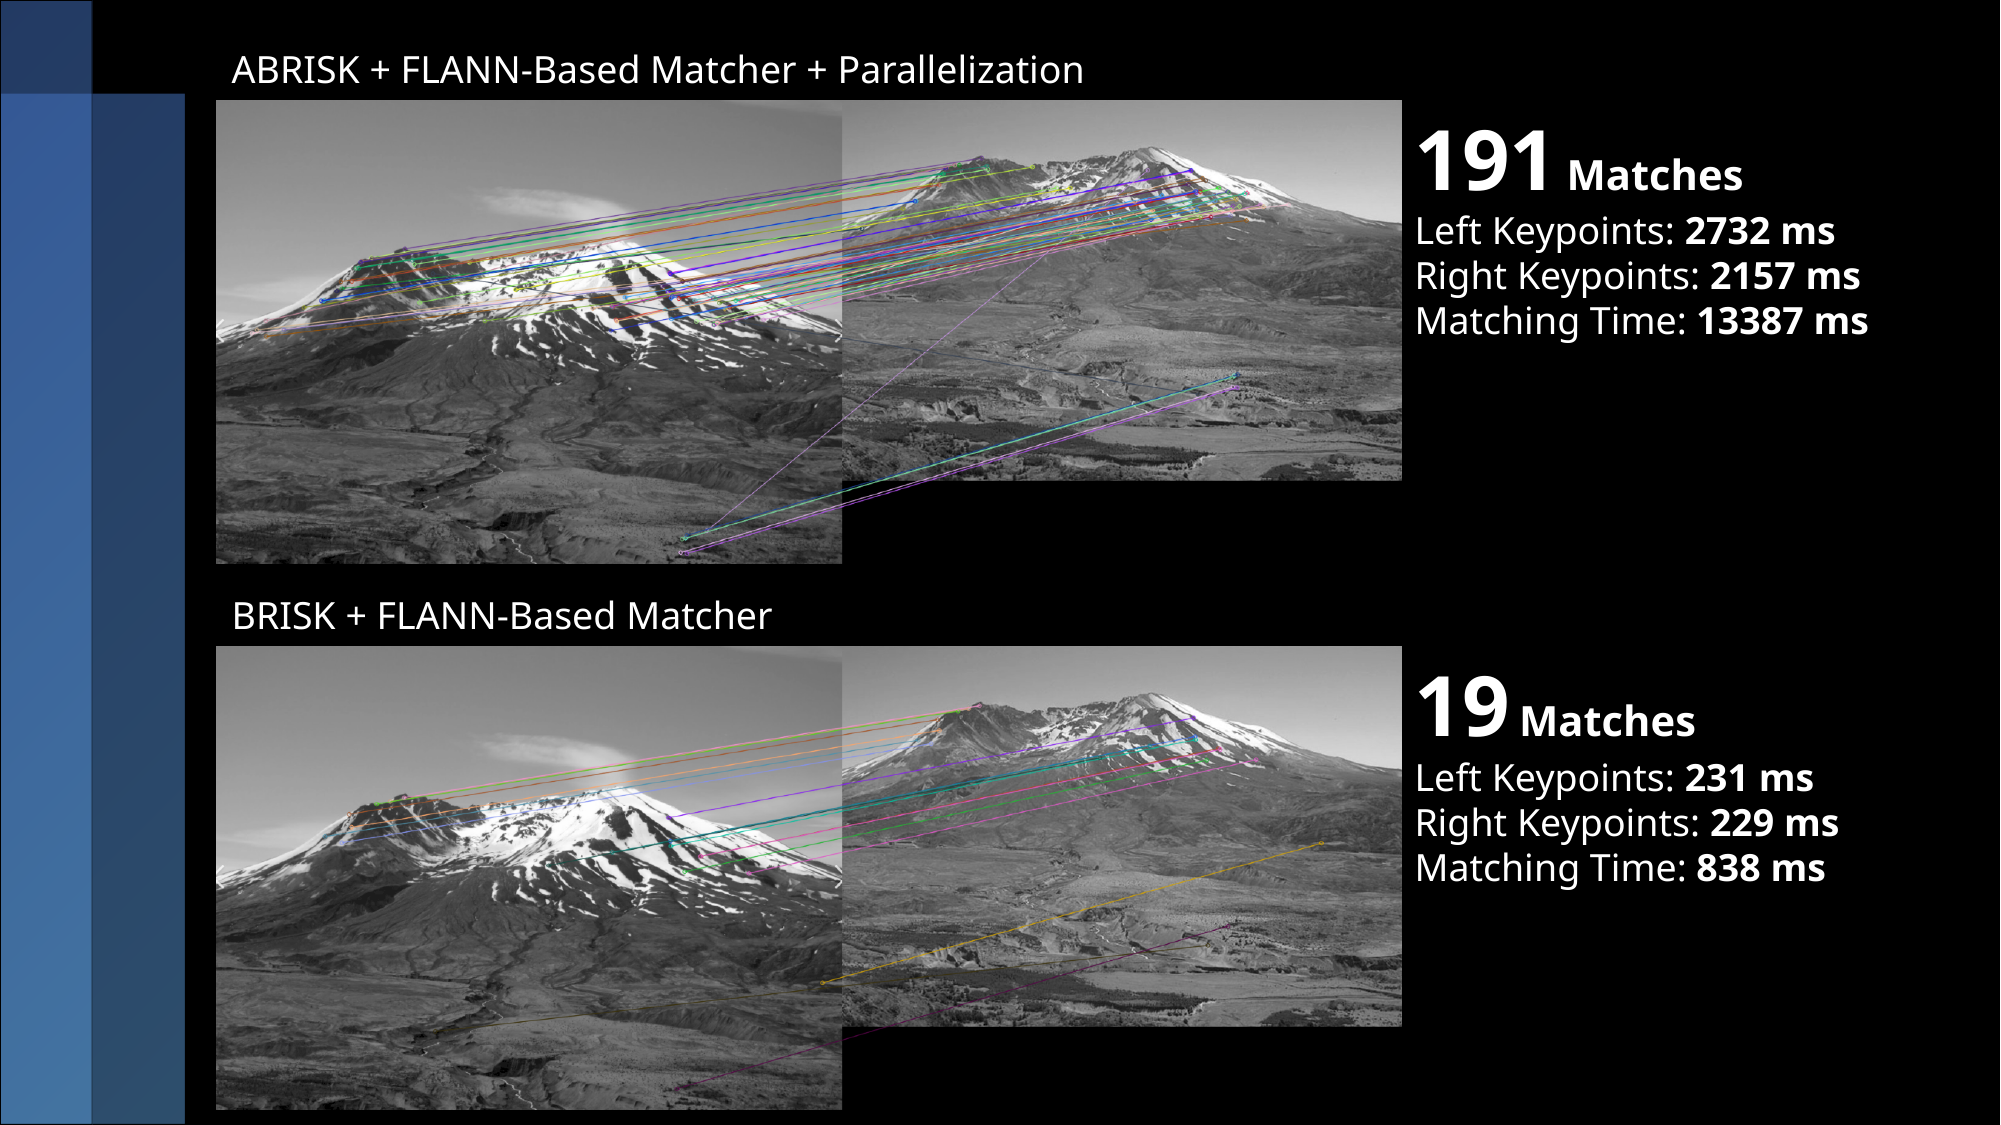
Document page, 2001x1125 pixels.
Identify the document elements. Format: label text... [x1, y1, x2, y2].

picture [216, 100, 1402, 564]
picture [216, 646, 1402, 1110]
text_box 191 Matches Left Keypoints: 2732 ms Right Keypoints: 2157 ms Matching Time: 13387 ms [1399, 99, 1913, 350]
text_box ABRISK + FLANN-Based Matcher + Parallelization [216, 38, 1186, 99]
text_box 19 Matches Left Keypoints: 231 ms Right Keypoints: 229 ms Matching Time: 838 ms [1402, 646, 1913, 896]
text_box BRISK + FLANN-Based Matcher [216, 584, 1186, 645]
